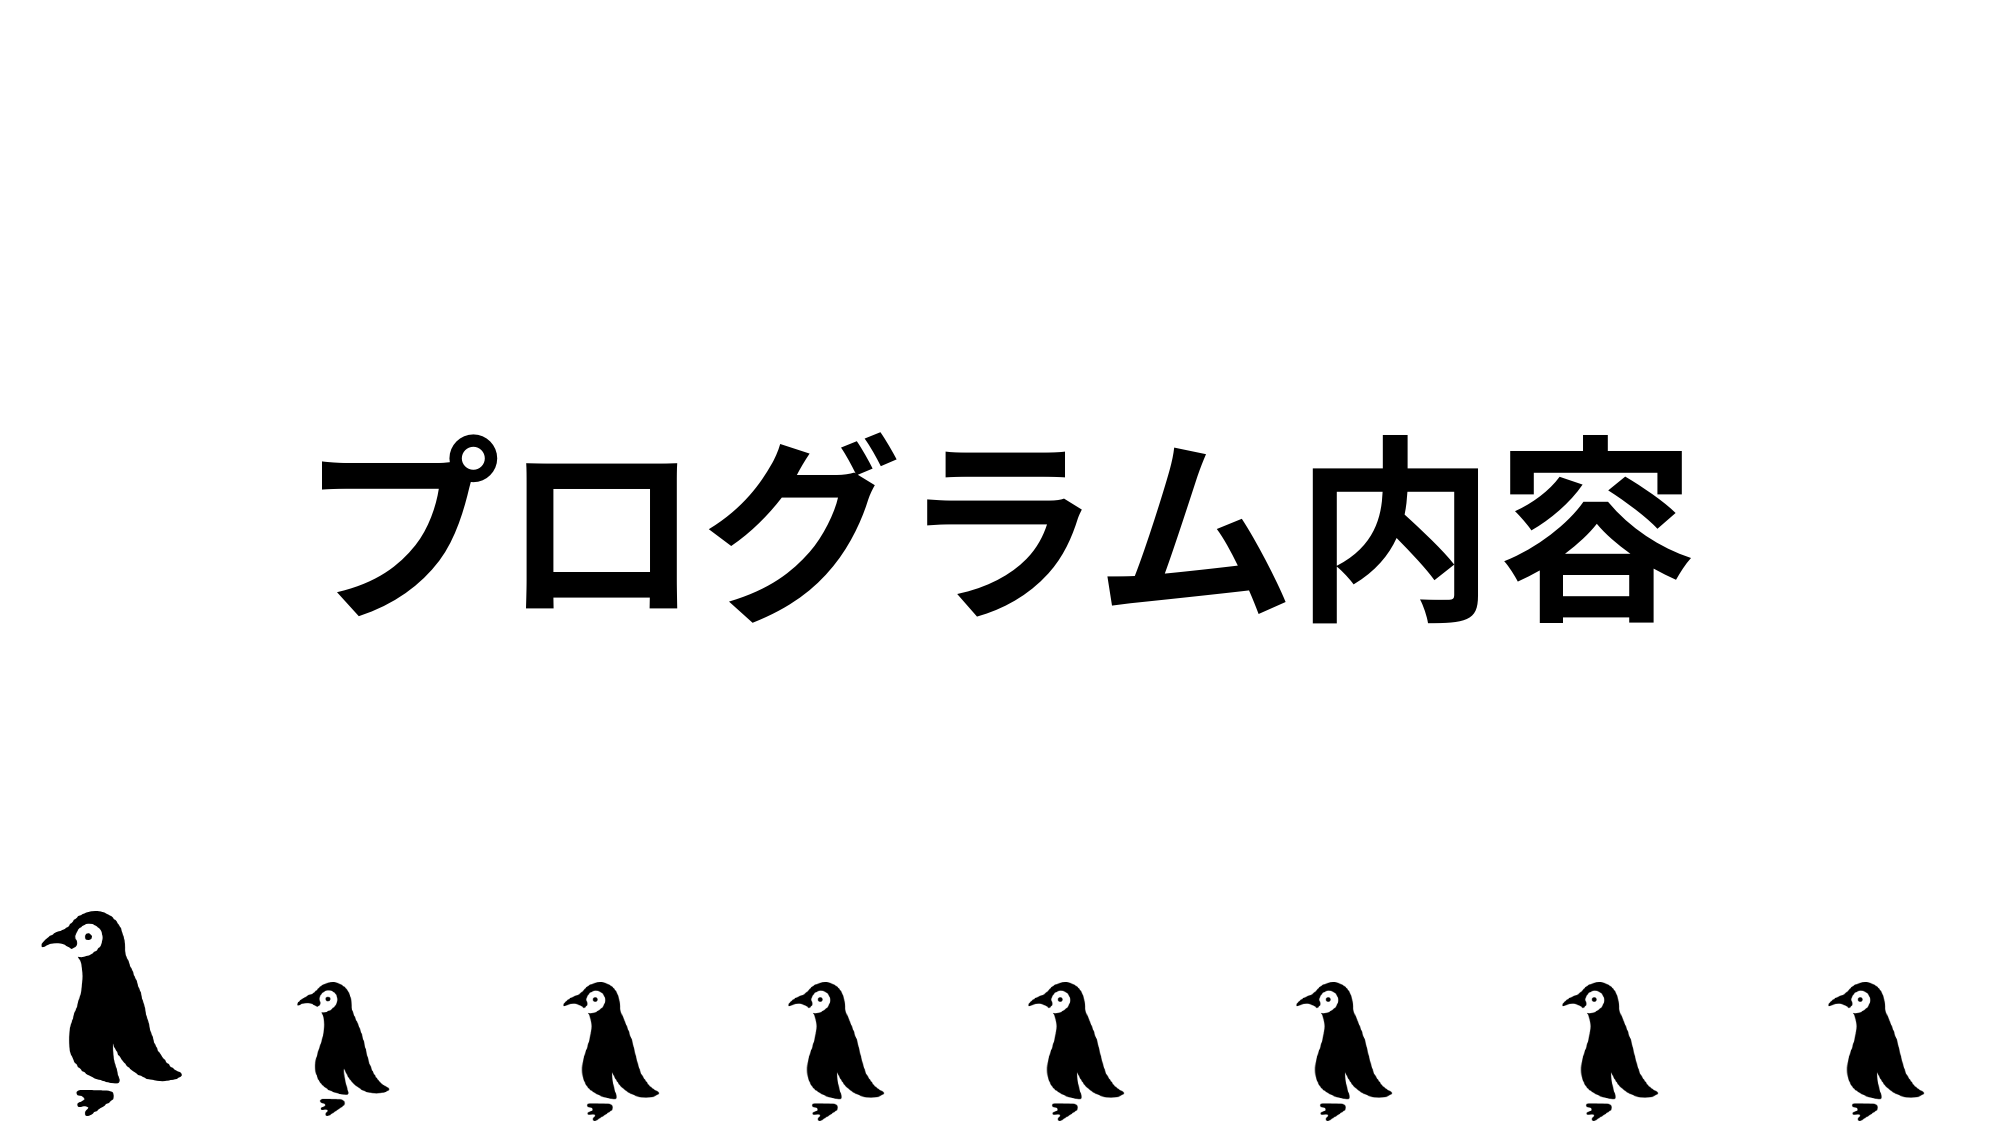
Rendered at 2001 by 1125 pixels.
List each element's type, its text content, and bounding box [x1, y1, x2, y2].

picture [766, 982, 906, 1121]
picture [1274, 982, 1414, 1121]
picture [1540, 982, 1680, 1121]
picture [9, 911, 214, 1116]
picture [1806, 982, 1946, 1121]
picture [541, 982, 681, 1121]
title プログラム内容 [136, 188, 1862, 657]
picture [276, 982, 410, 1116]
picture [1006, 982, 1146, 1121]
